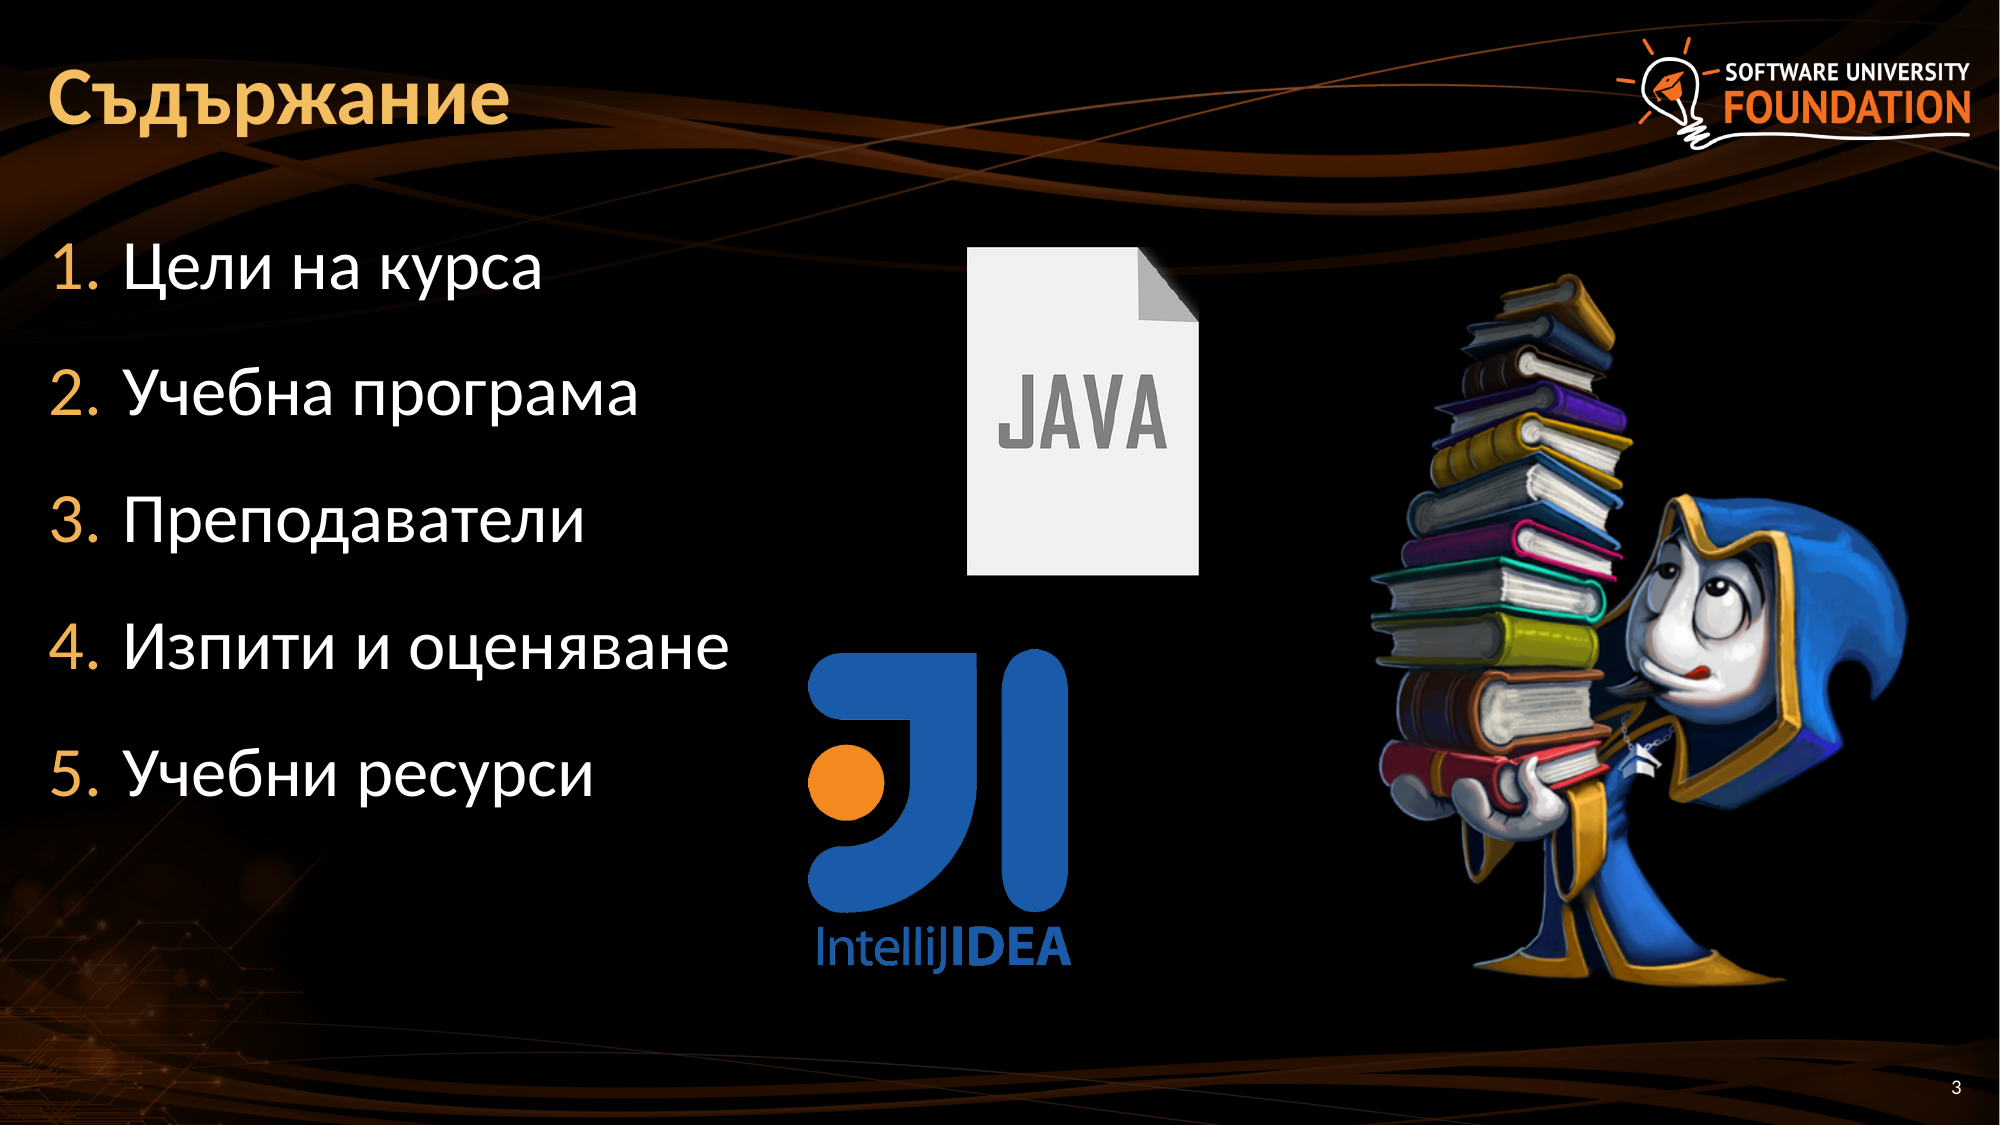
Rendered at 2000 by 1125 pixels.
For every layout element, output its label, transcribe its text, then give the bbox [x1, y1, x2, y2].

title Съдържание [30, 6, 1602, 189]
list Цели на курса Учебна програма Преподаватели Изпити и оценяване Учебни ресурси [31, 195, 1968, 1103]
picture [0, 0, 2000, 1125]
